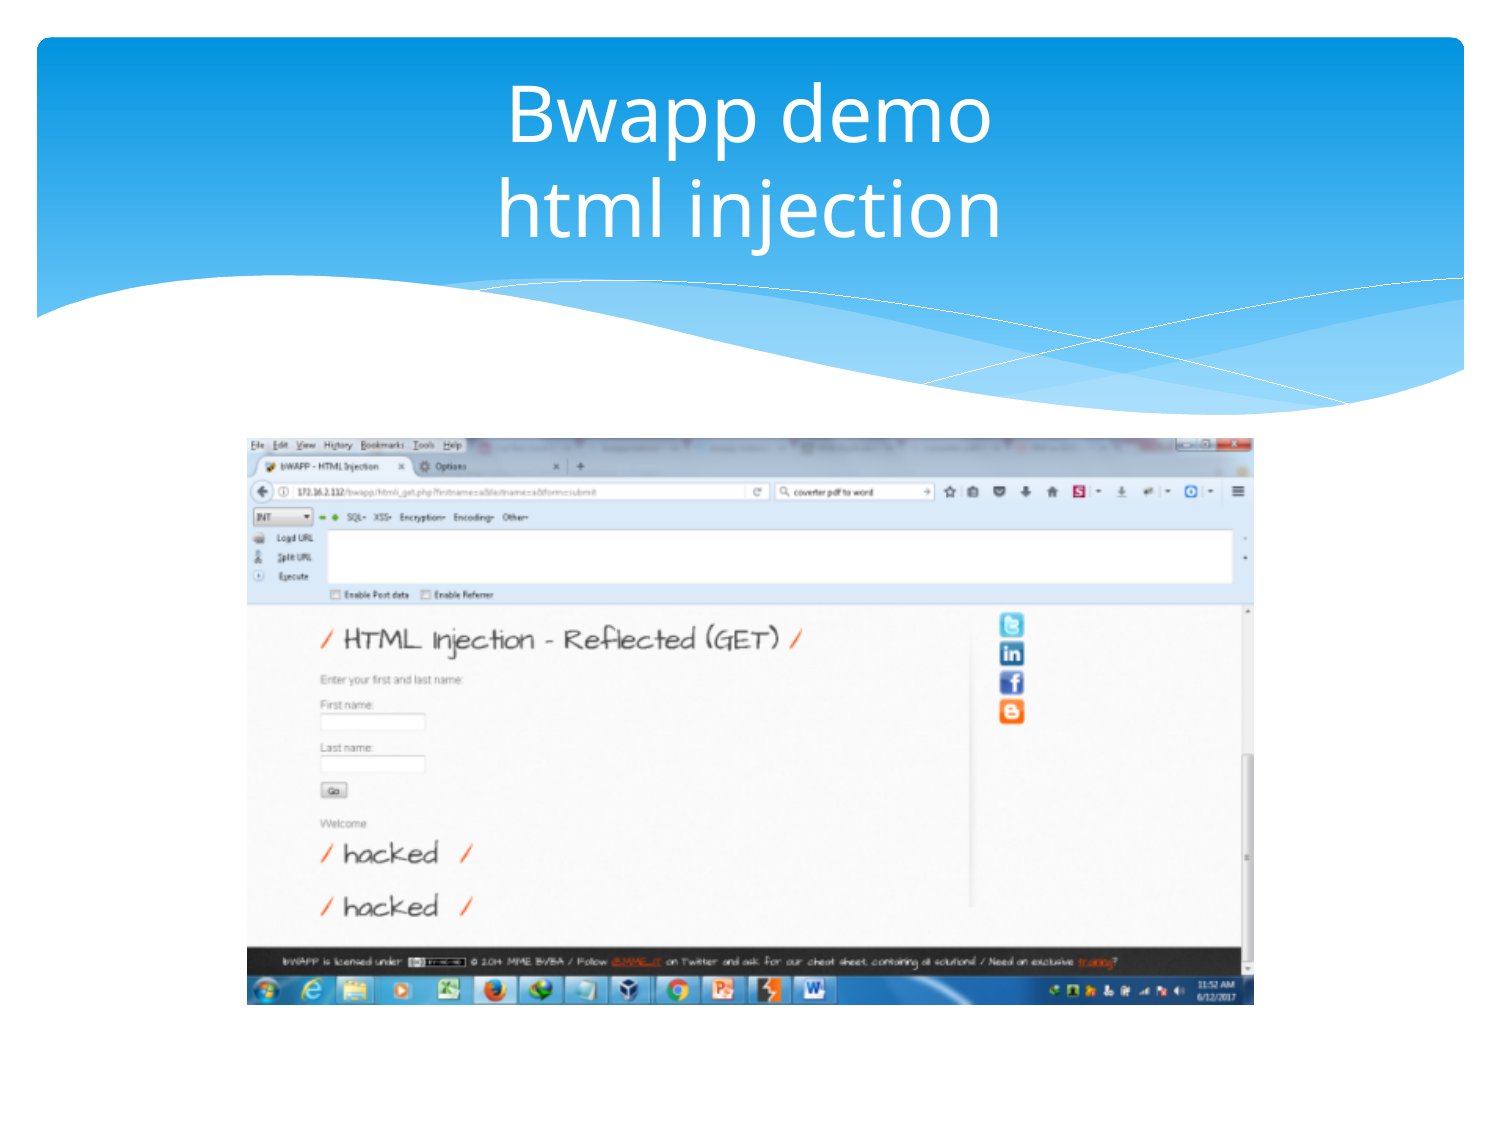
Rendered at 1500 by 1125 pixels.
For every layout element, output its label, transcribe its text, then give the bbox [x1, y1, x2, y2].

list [247, 438, 1255, 1006]
title Bwapp demo html injection [75, 55, 1425, 261]
